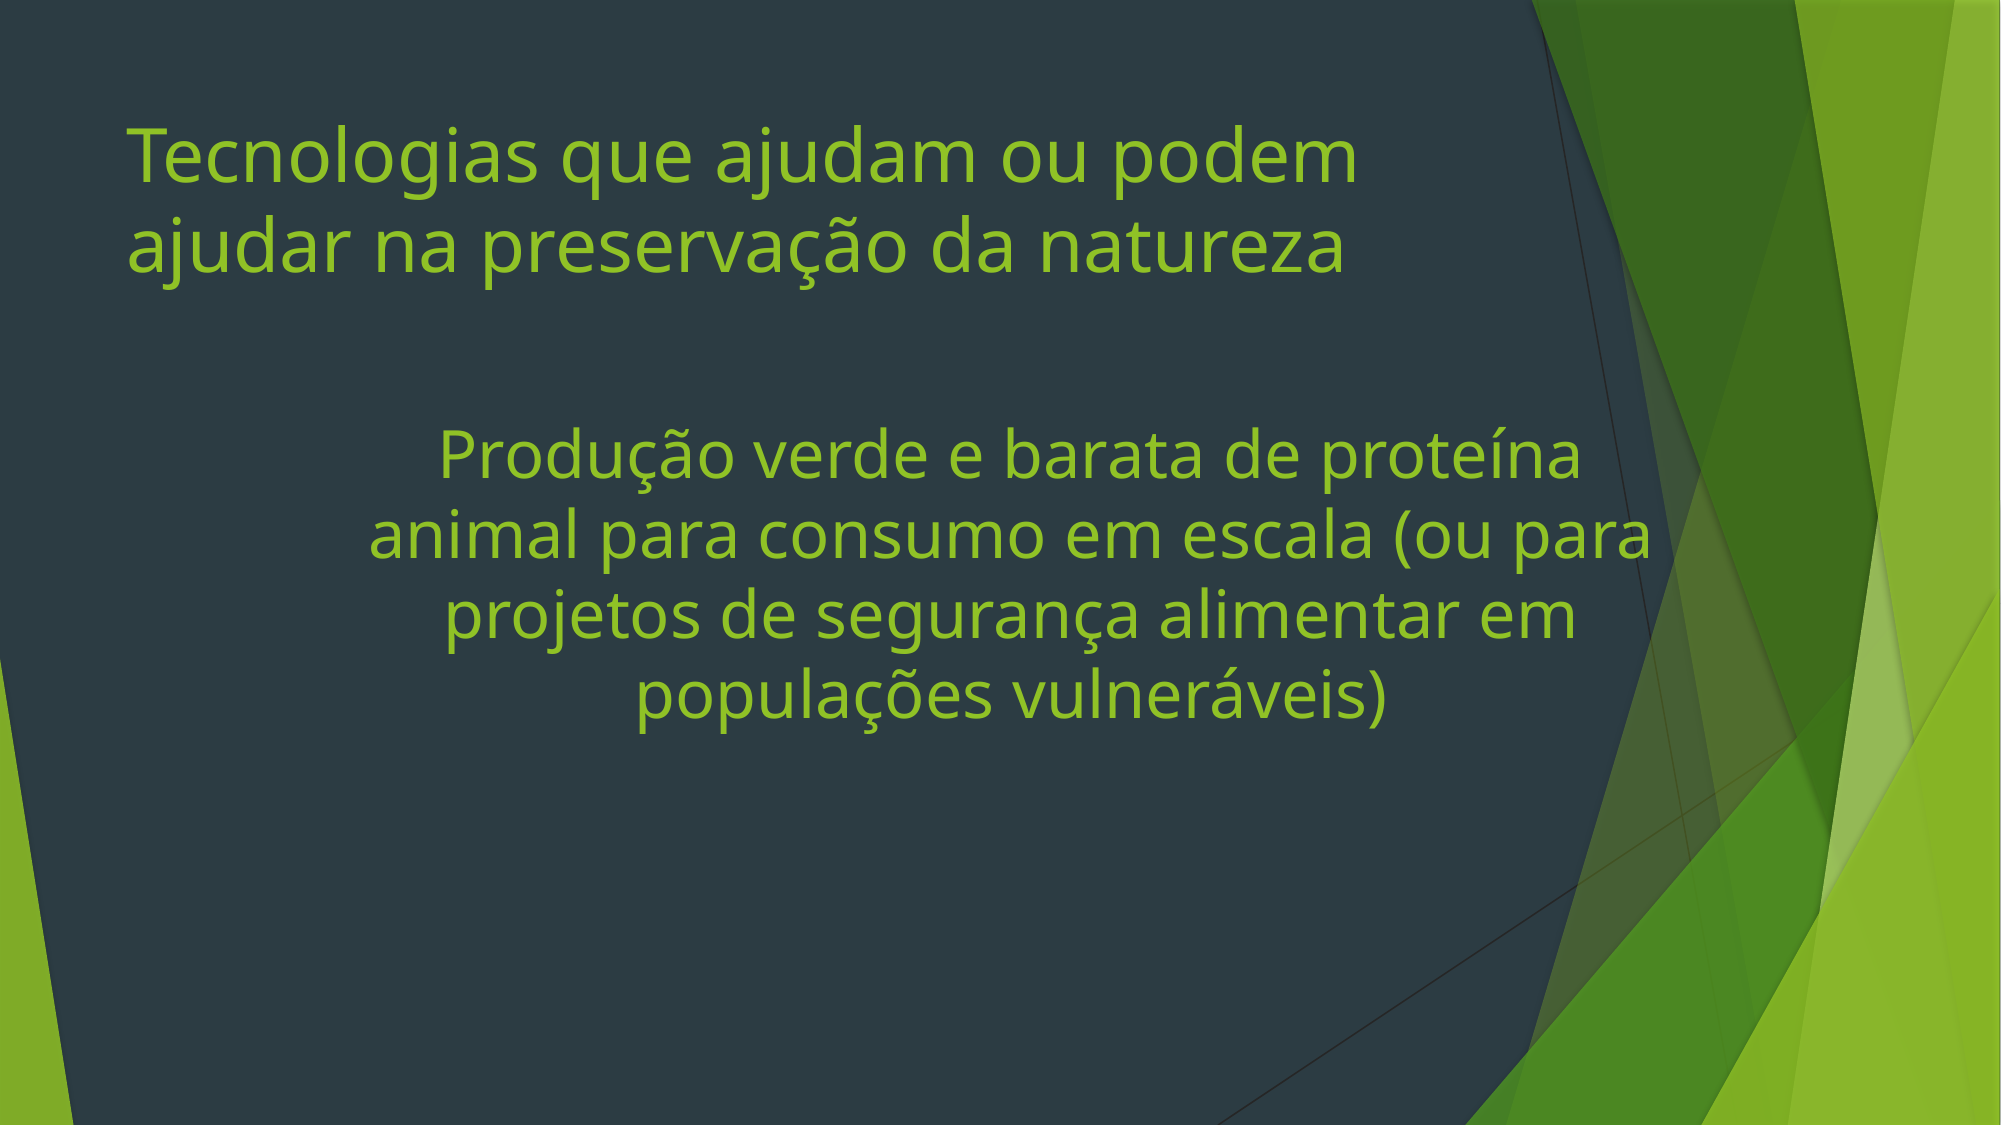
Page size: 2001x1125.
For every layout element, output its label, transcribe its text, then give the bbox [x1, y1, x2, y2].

text_box Produção verde e barata de proteína animal para consumo em escala (ou para projetos de segurança alimentar em populações vulneráveis) [336, 404, 1687, 592]
title Tecnologias que ajudam ou podem ajudar na preservação da natureza [111, 99, 1522, 317]
